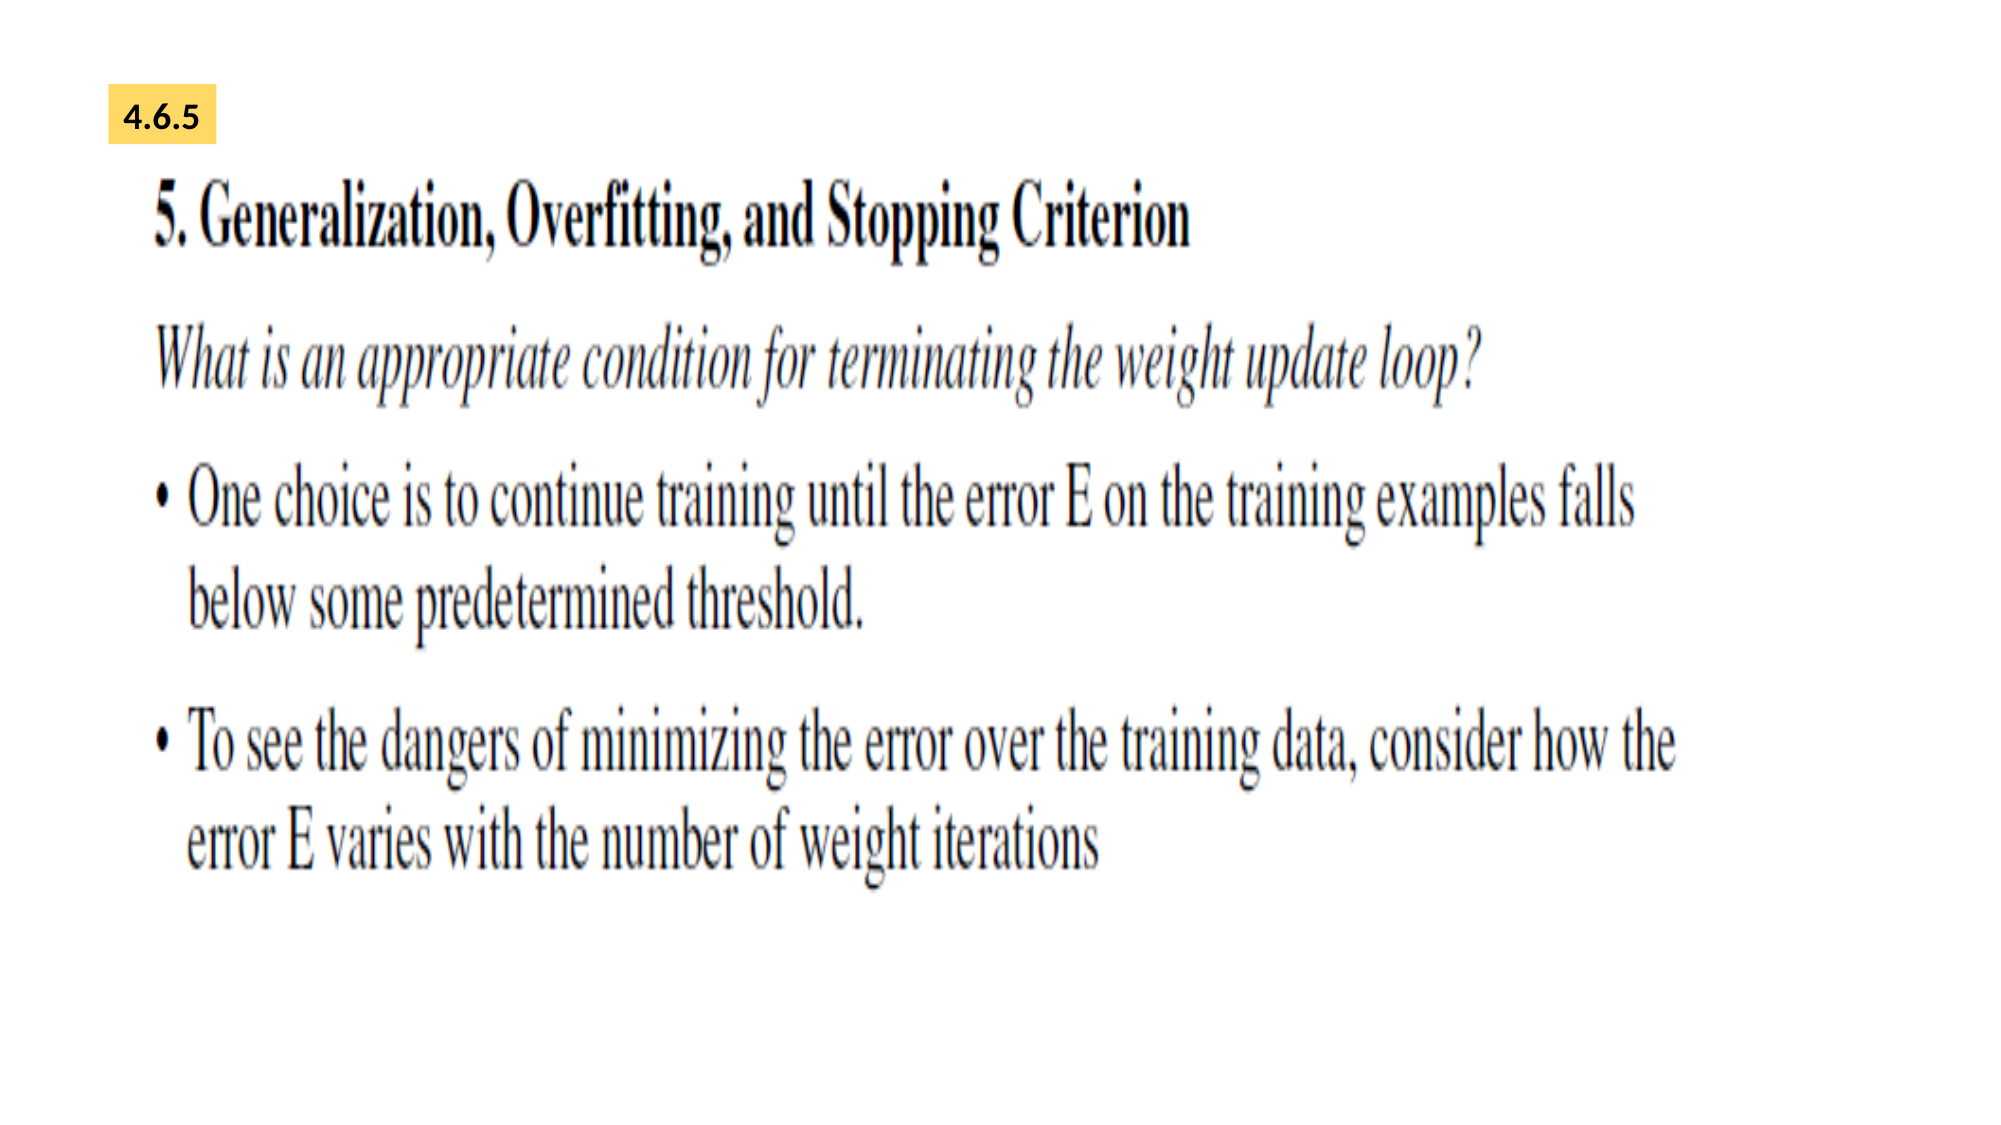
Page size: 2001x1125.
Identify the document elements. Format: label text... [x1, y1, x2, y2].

picture [125, 98, 1745, 1024]
text_box 4.6.5 [108, 84, 217, 145]
